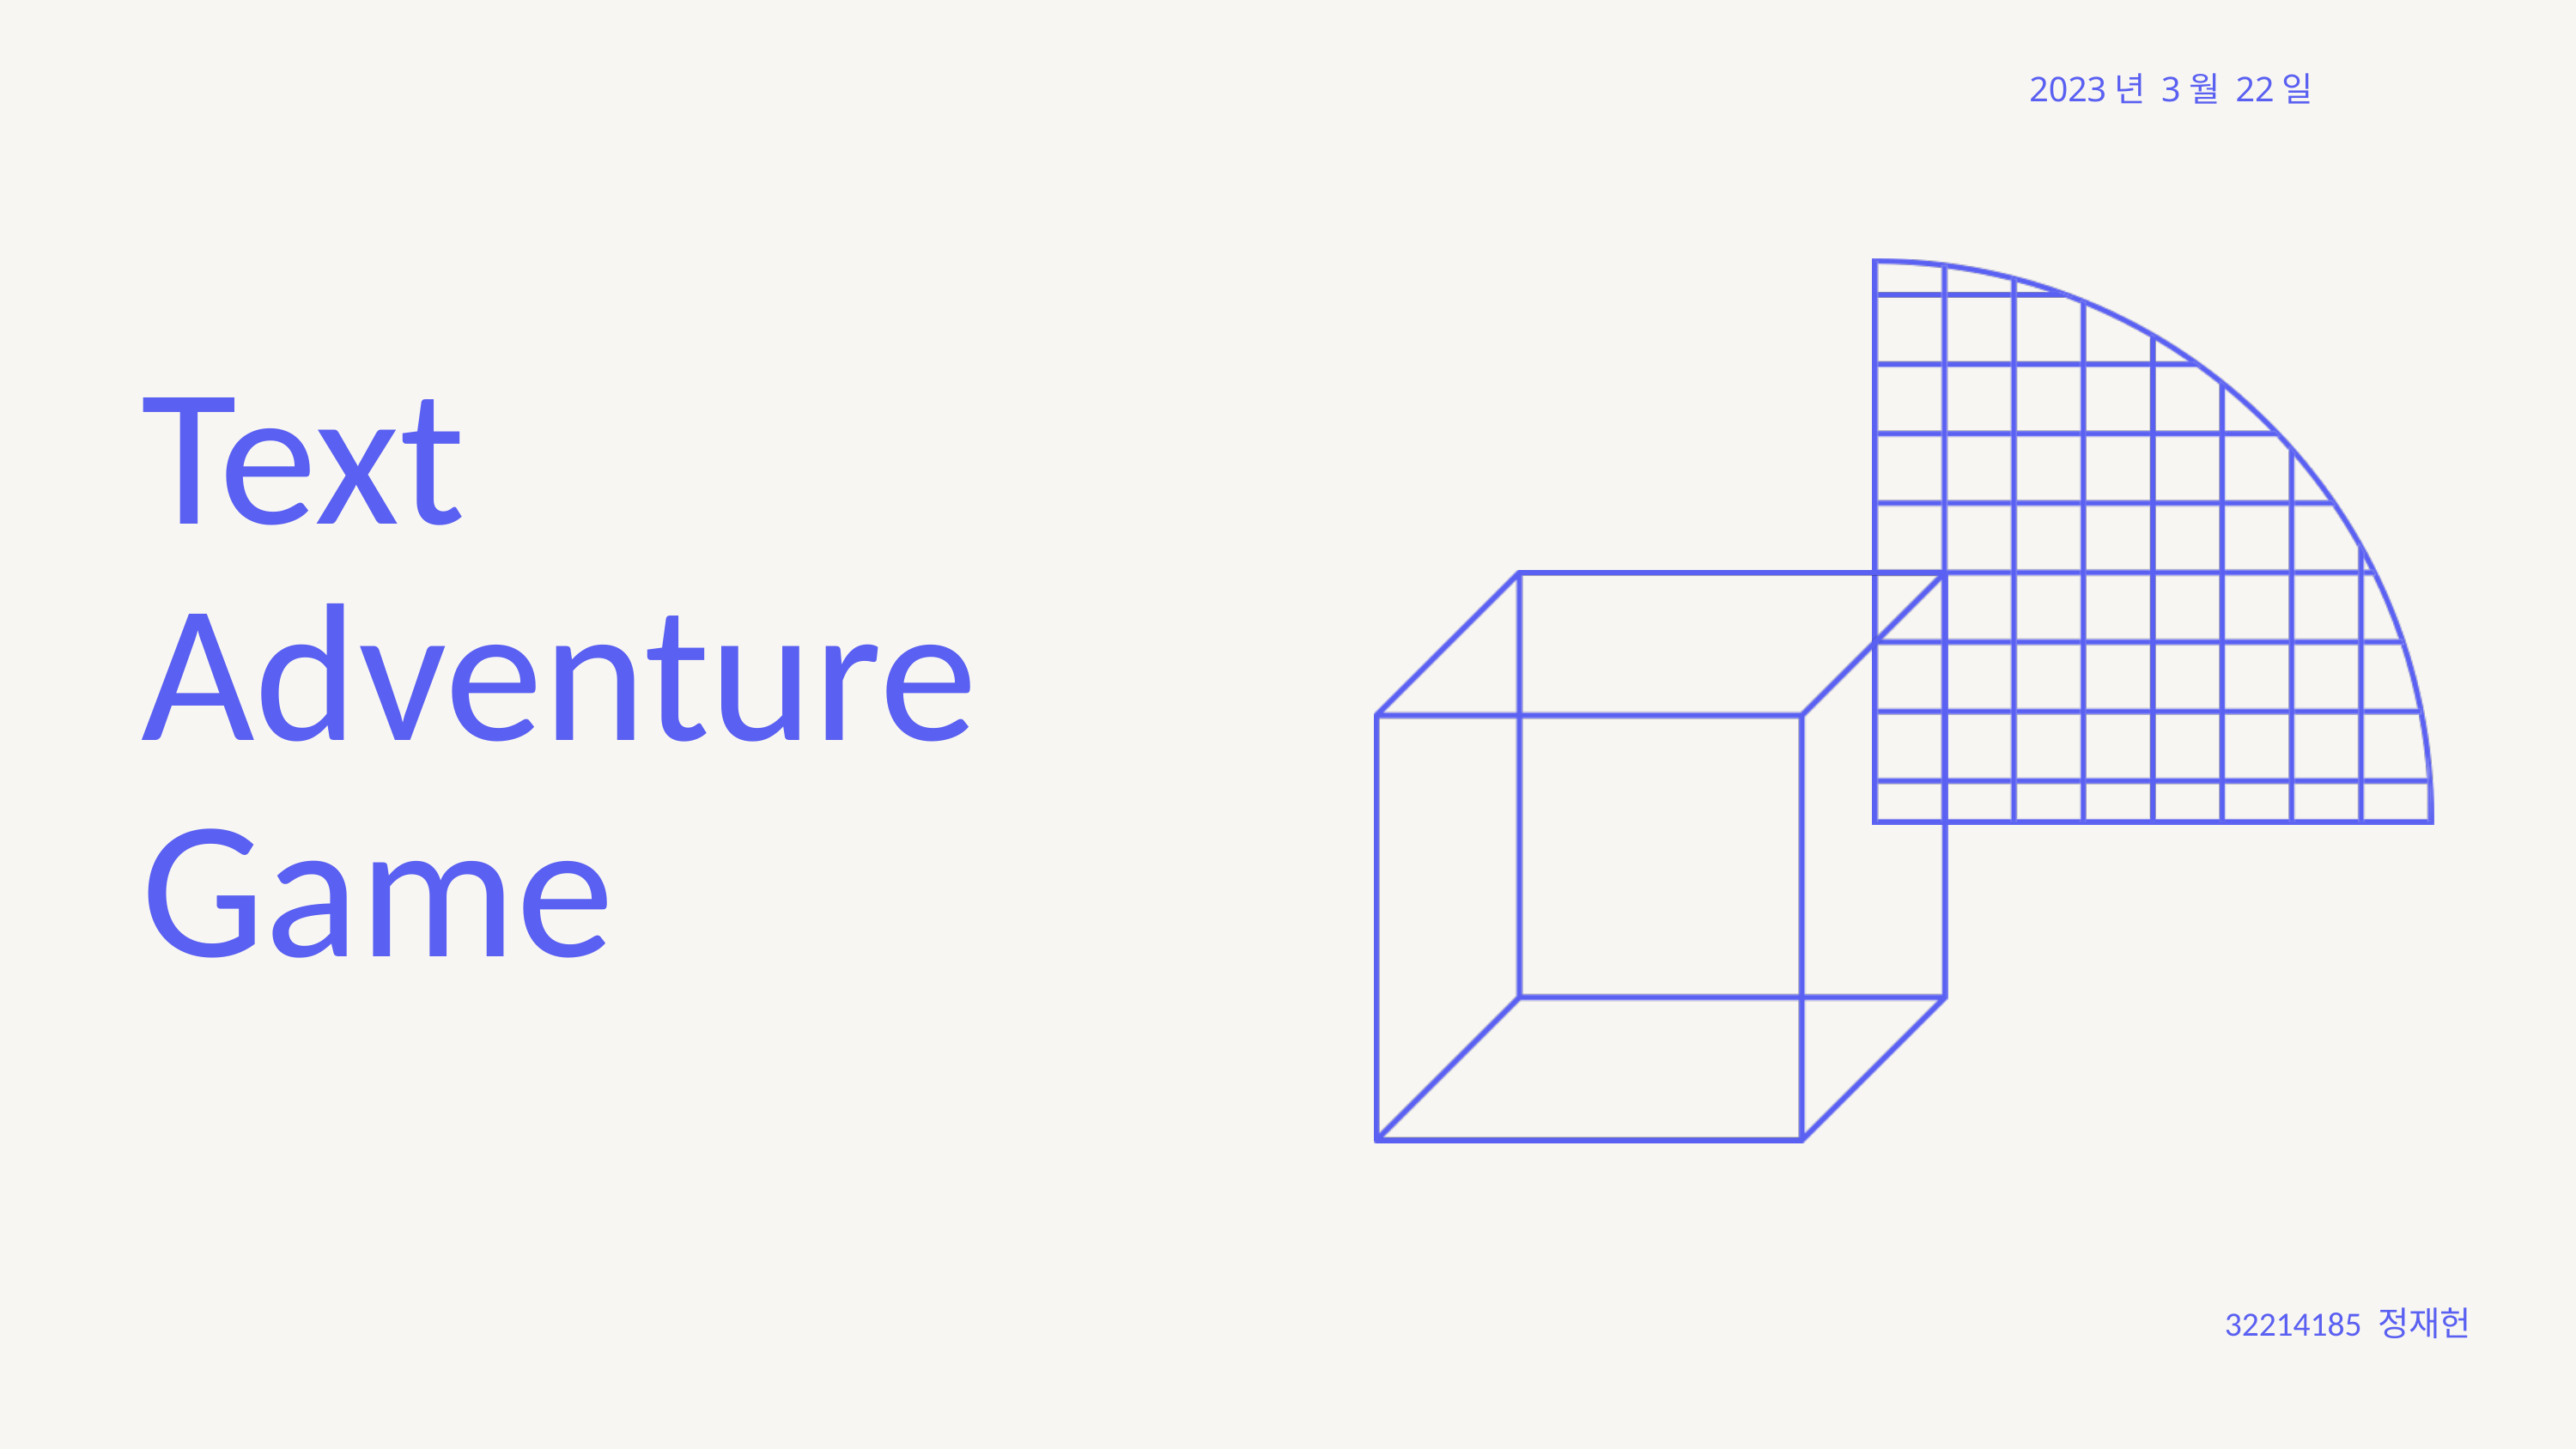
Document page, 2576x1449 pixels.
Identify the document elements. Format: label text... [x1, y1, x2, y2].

text_box 32214185 정재헌 [1871, 1302, 2471, 1343]
text_box 2023년 3월 22일 [1871, 61, 2471, 109]
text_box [1374, 258, 2434, 1143]
text_box Text Adventure Game [141, 347, 1250, 997]
